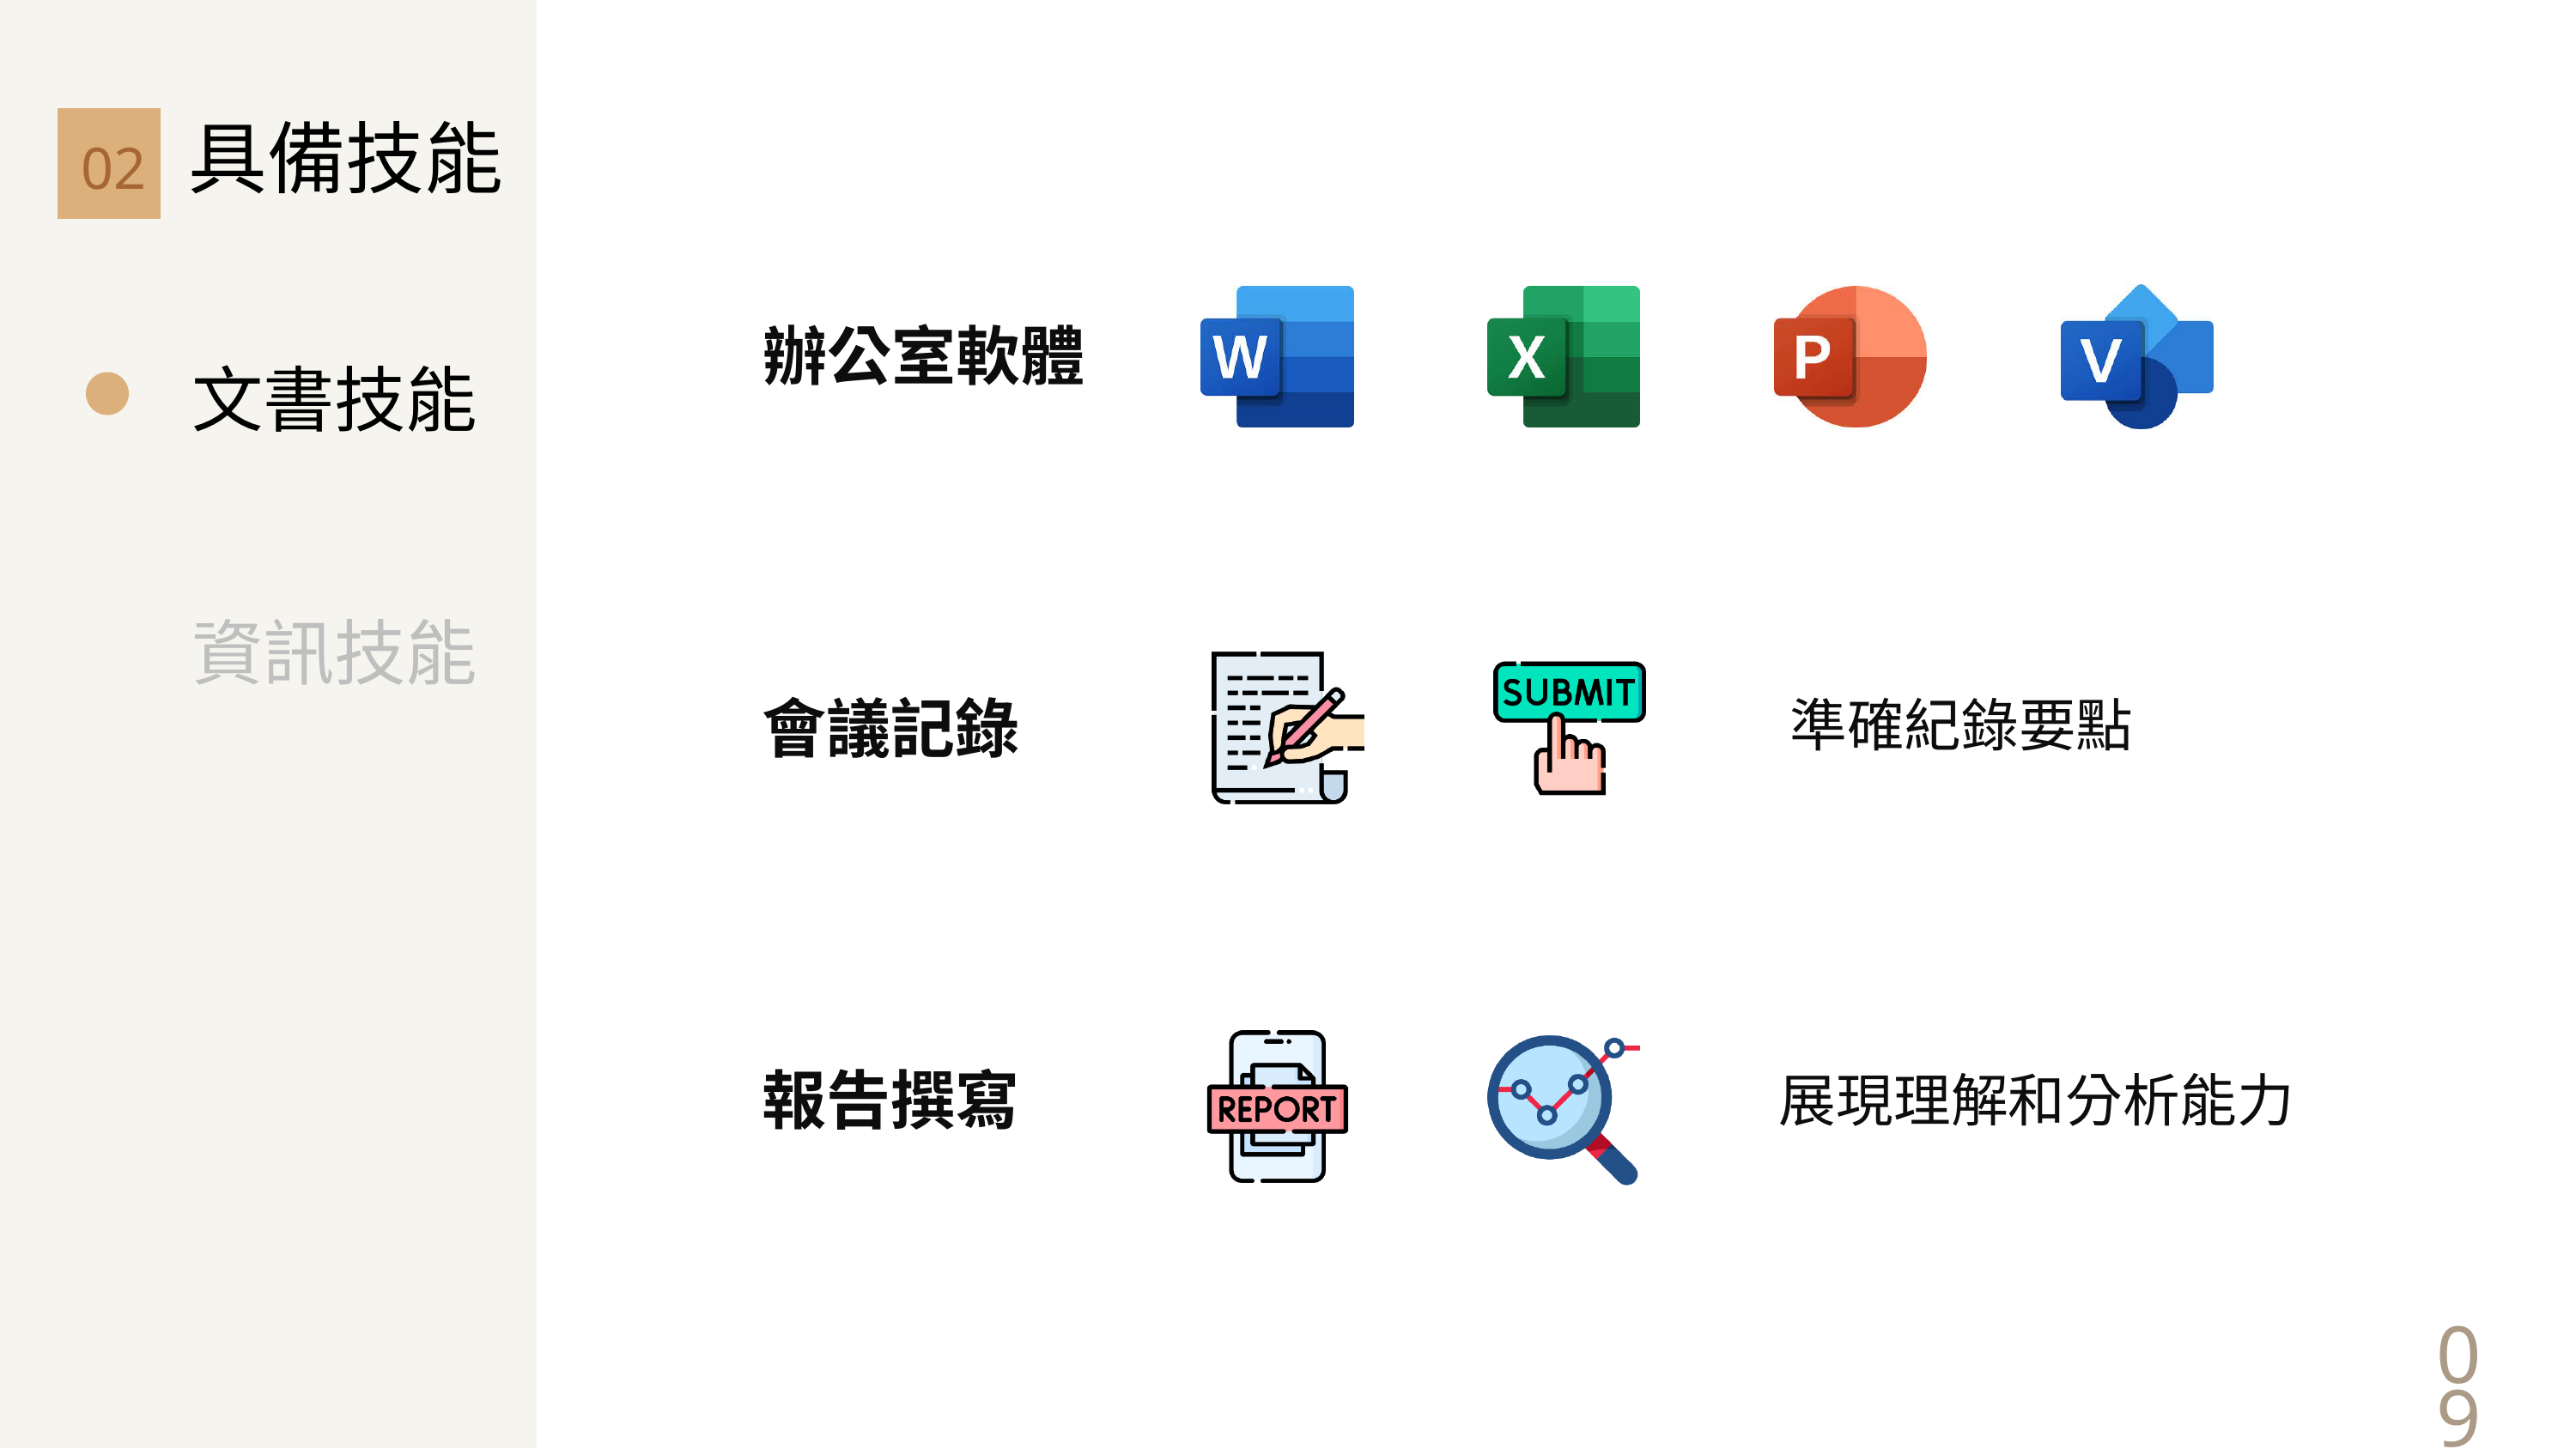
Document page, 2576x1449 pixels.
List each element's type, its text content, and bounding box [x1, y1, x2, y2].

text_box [0, 0, 538, 1449]
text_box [748, 283, 2214, 430]
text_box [748, 1030, 2311, 1186]
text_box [748, 651, 2149, 804]
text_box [57, 107, 161, 220]
text_box 09 [2436, 1336, 2518, 1449]
